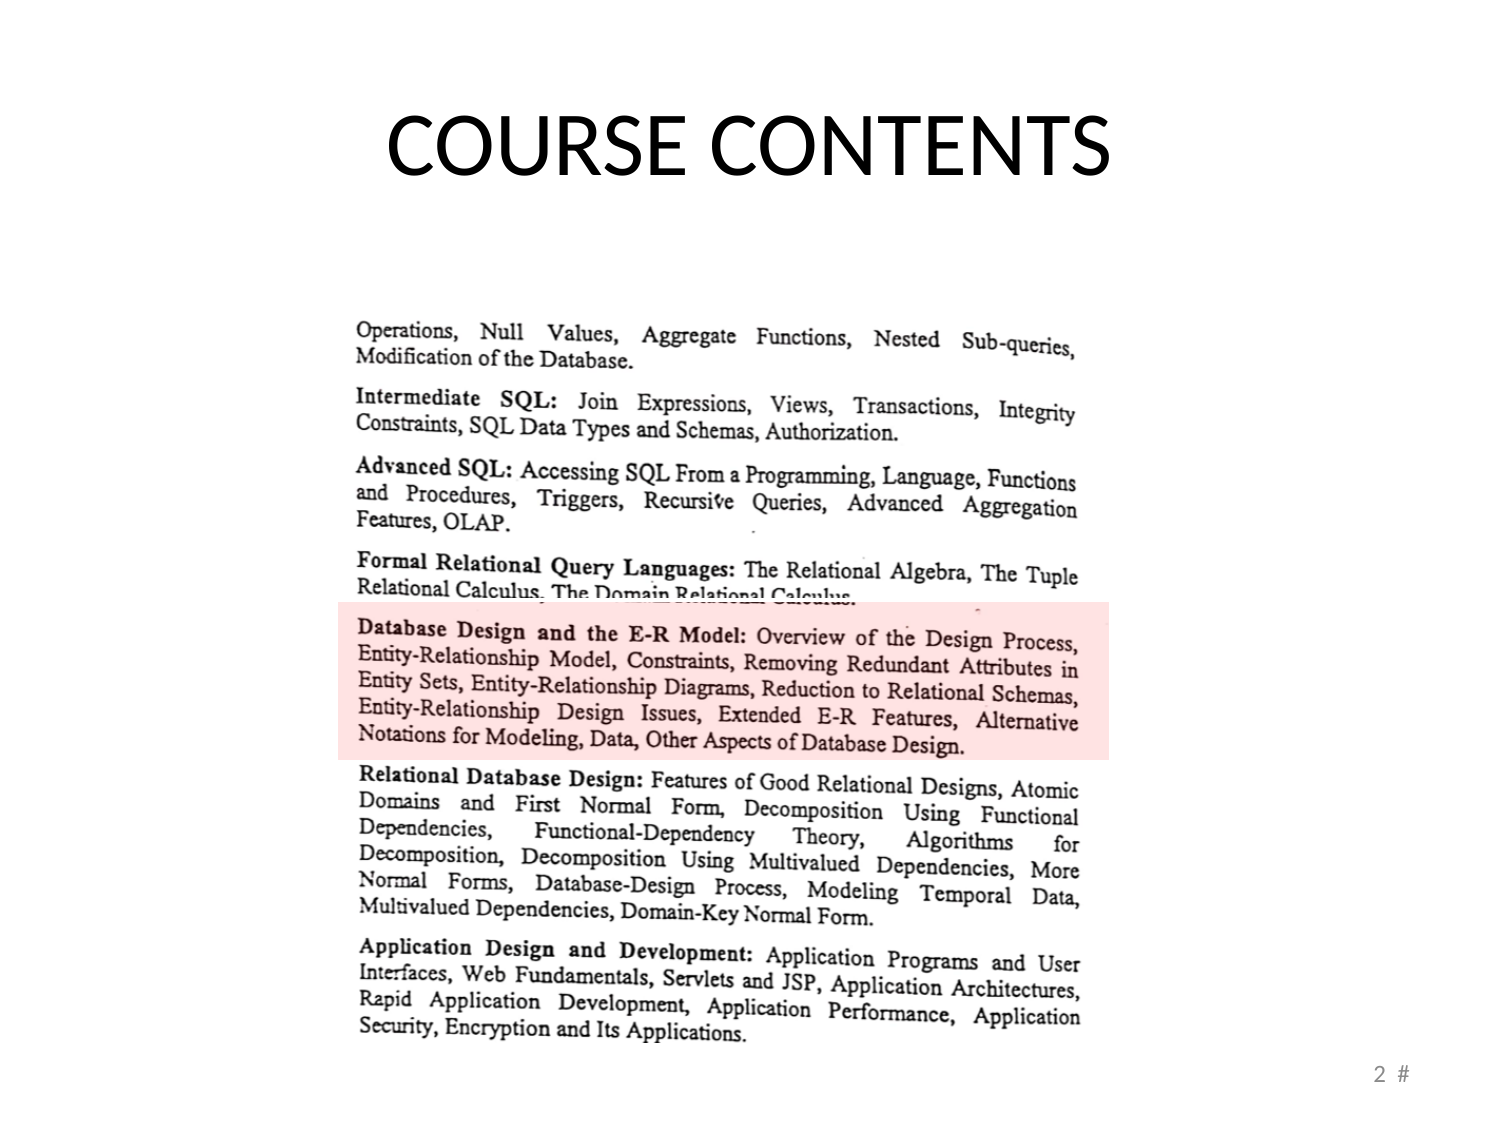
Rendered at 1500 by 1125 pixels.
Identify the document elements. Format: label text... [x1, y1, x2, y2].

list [337, 312, 1114, 1043]
slide_number 2 # [1074, 1042, 1425, 1103]
title Course Contents [75, 45, 1425, 233]
